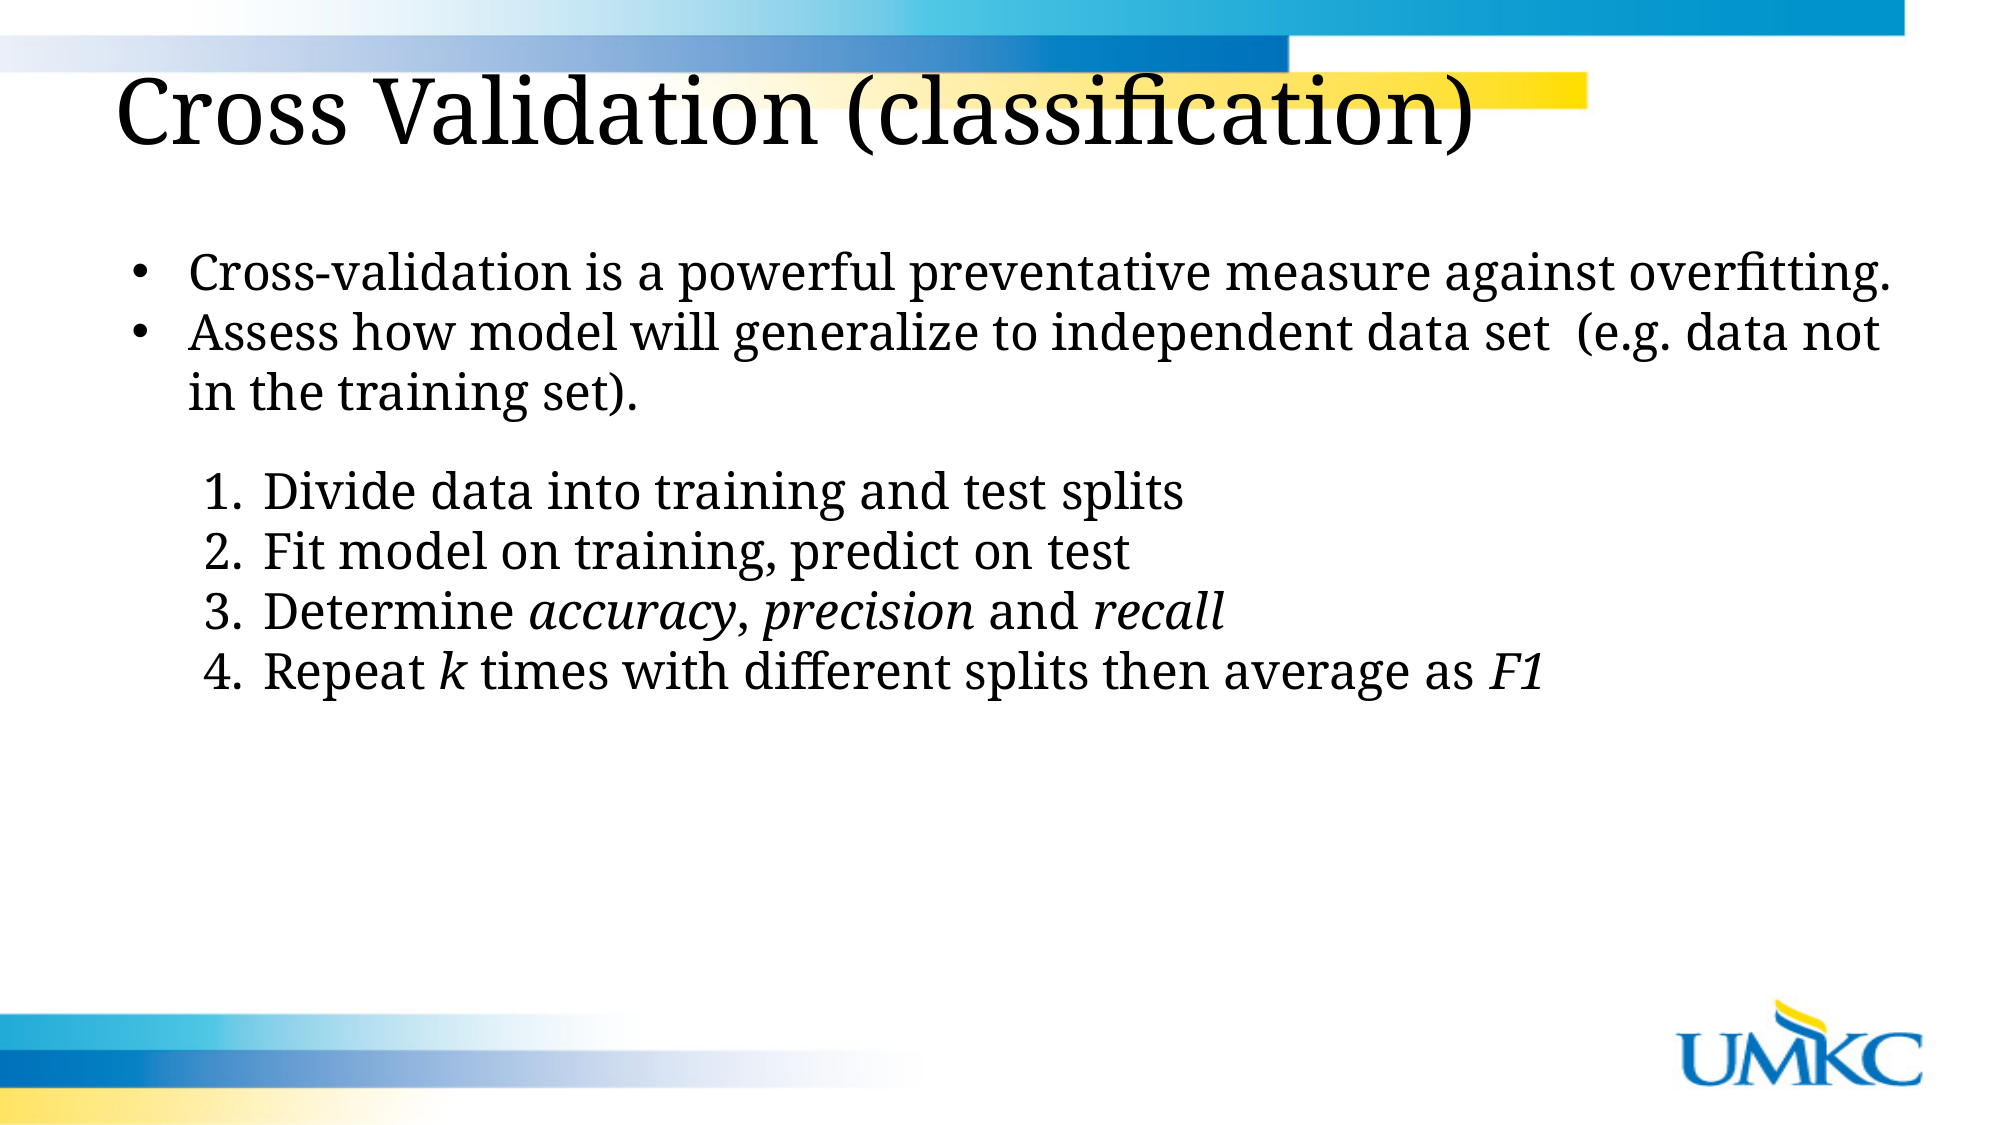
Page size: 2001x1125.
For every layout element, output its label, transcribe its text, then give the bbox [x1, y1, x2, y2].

picture [0, 0, 2001, 1125]
text_box Cross Validation (classification) [99, 45, 1900, 233]
text_box Cross-validation is a powerful preventative measure against overfitting. Assess how model will generalize to independent data set (e.g. data not in the training set). Divide data into training and test splits Fit model on training, predict on test Determine accuracy, precision and recall Repeat k times with different splits then average as F1 [112, 232, 1913, 708]
